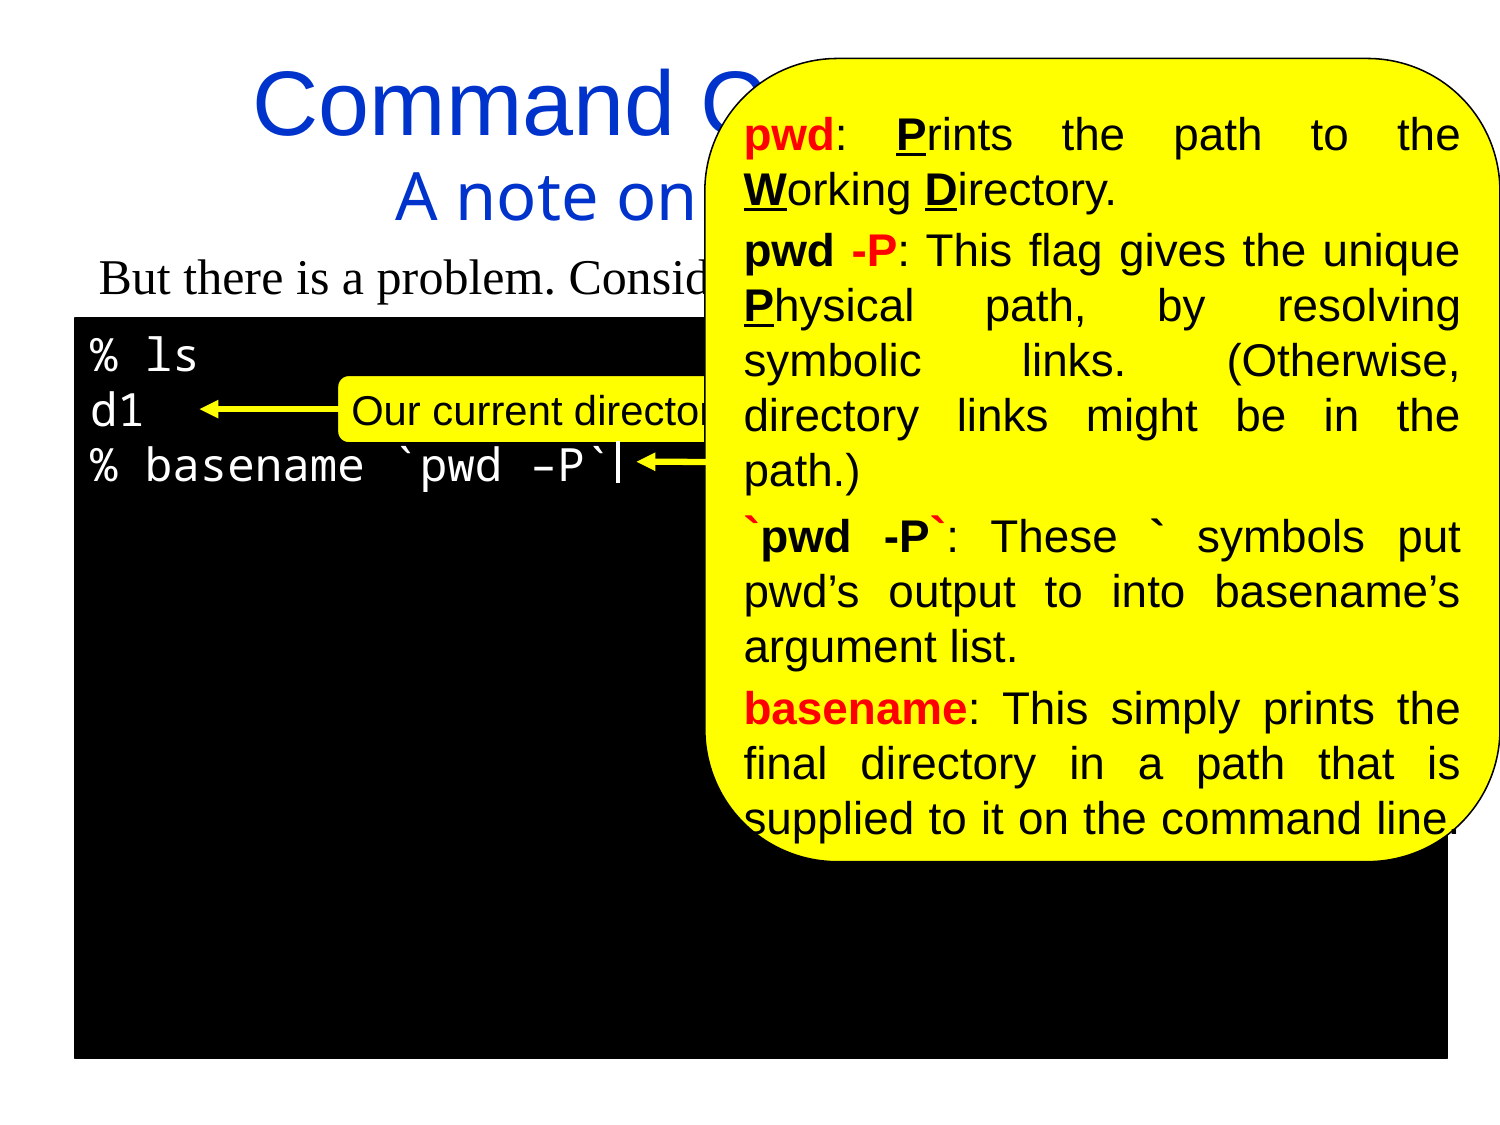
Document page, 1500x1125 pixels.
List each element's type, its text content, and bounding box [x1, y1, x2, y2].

title Command Coordination A note on parentheses [74, 44, 1426, 233]
list But there is a problem. Consider: [74, 243, 631, 307]
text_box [199, 375, 631, 444]
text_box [636, 58, 1500, 862]
text_box % ls d1 % basename `pwd –P` ExampleofParenthesesSideEffects % echo A||(echo B && cd d1 && basename `pwd -P`) A % eco A|| (echo B && cd d1 && basename `pwd -P`) -bash: eco: command not found B d1 % basename `pwd –P` ExampleofParenthesesSideEffects % [75, 317, 1447, 1059]
